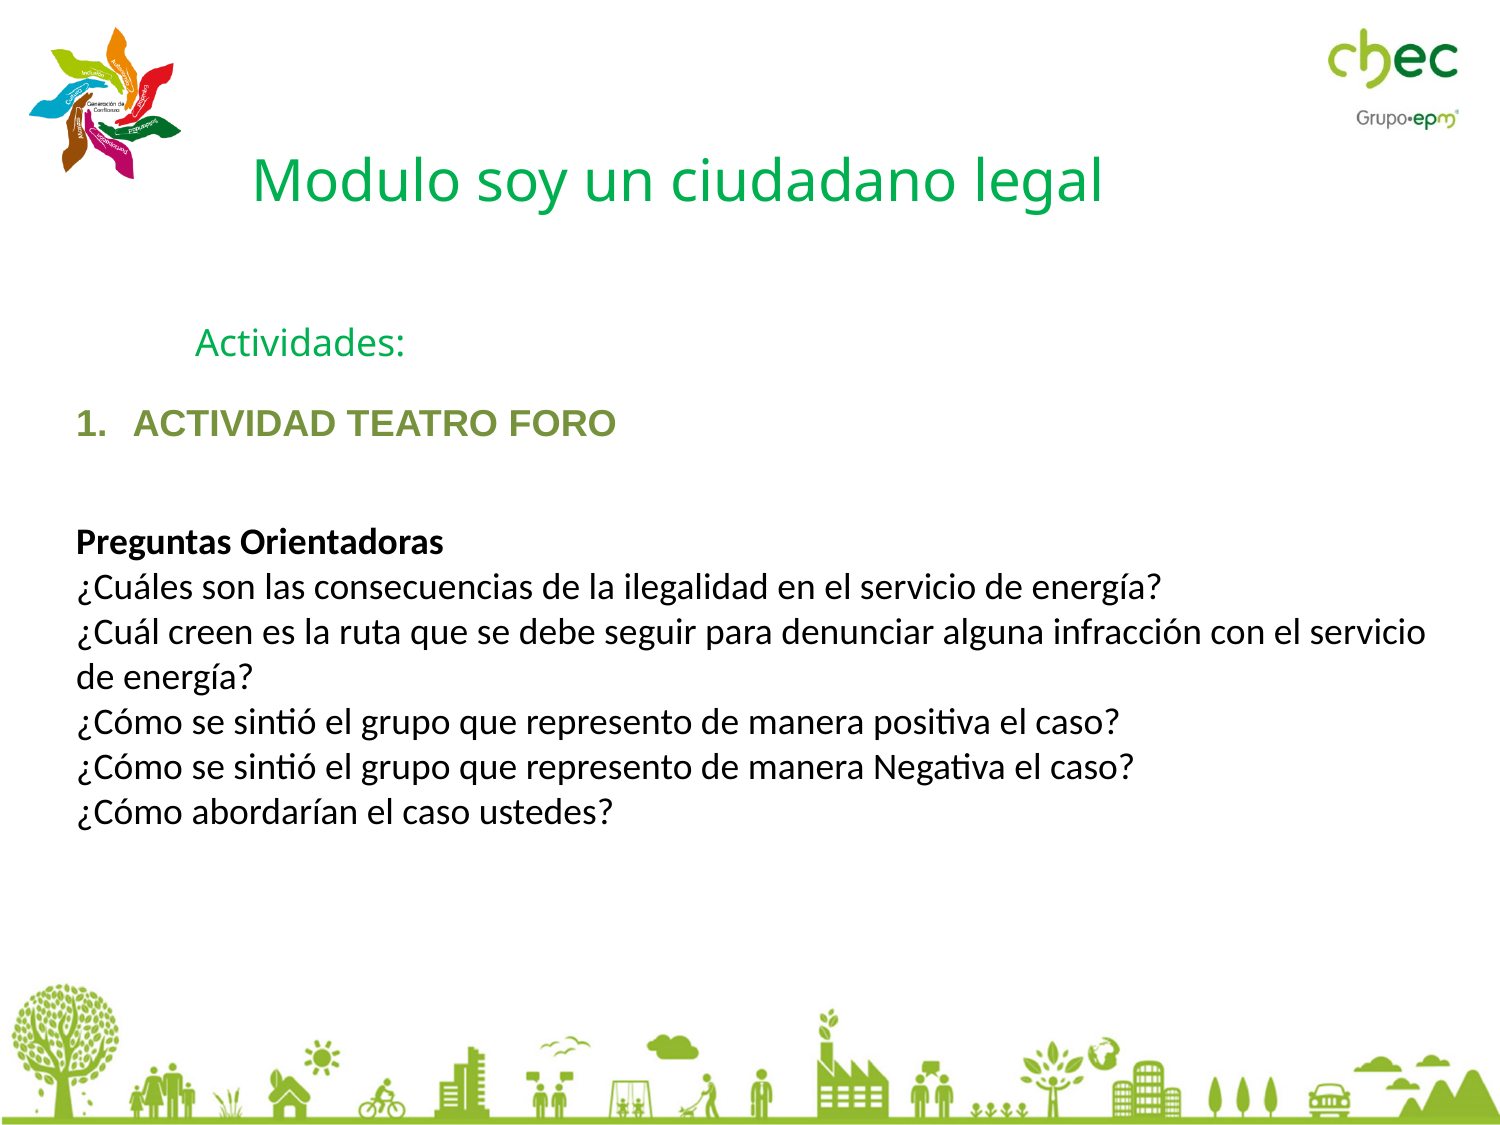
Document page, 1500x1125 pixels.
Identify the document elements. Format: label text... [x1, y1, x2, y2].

text_box Actividades: [180, 304, 1306, 372]
text_box ACTIVIDAD TEATRO FORO Preguntas Orientadoras ¿Cuáles son las consecuencias de la ilegalidad en el servicio de energía? ¿Cuál creen es la ruta que se debe seguir para denunciar alguna infracción con el servicio de energía? ¿Cómo se sintió el grupo que represento de manera positiva el caso? ¿Cómo se sintió el grupo que represento de manera Negativa el caso? ¿Cómo abordarían el caso ustedes? [61, 385, 1452, 912]
text_box Modulo soy un ciudadano legal [236, 135, 1265, 221]
picture [1328, 28, 1459, 131]
picture [29, 27, 181, 179]
picture [0, 970, 1500, 1125]
